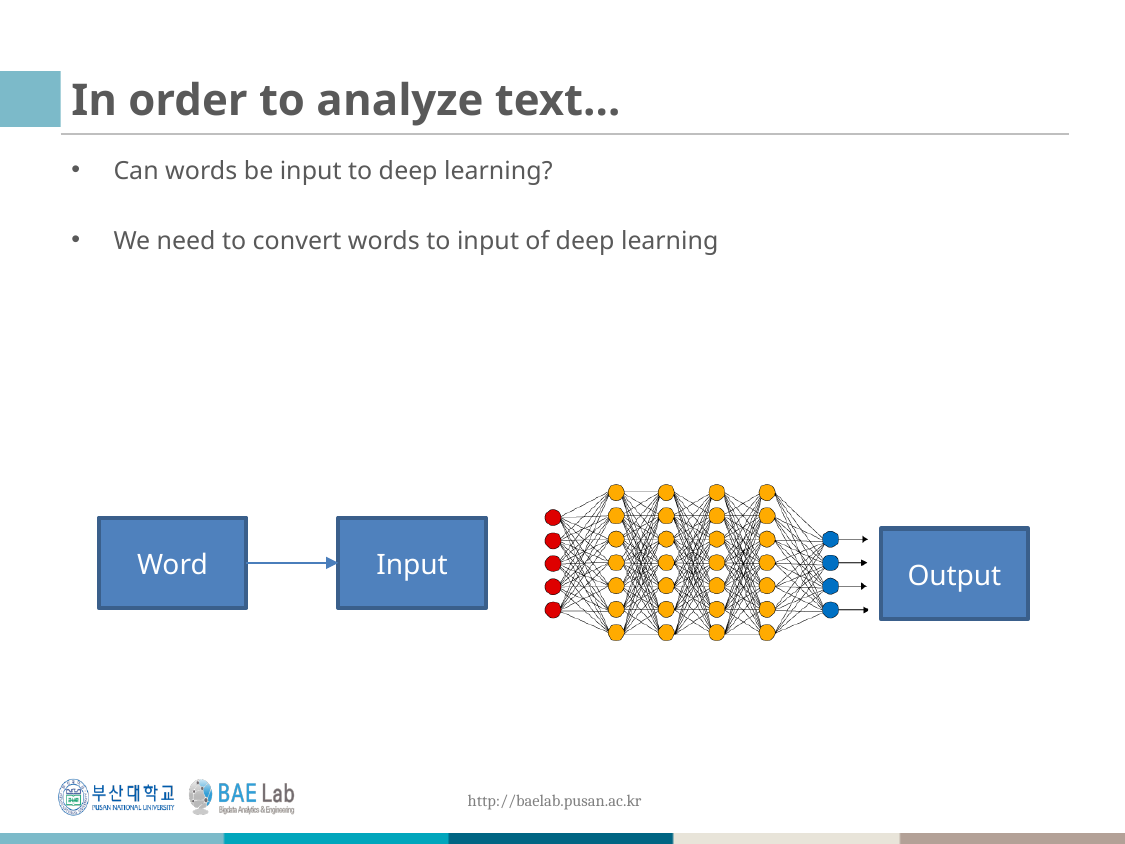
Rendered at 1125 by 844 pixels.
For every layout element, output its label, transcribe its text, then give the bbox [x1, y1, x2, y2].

text_box Word [97, 516, 248, 610]
picture [514, 477, 869, 648]
text_box Output [879, 526, 1030, 621]
list Can words be input to deep learning? We need to convert words to input of deep learning [56, 146, 1069, 754]
picture [0, 833, 448, 844]
text_box Input [336, 516, 488, 610]
picture [673, 833, 1125, 844]
picture [186, 776, 300, 816]
picture [55, 775, 175, 819]
title In order to analyze text… [56, 71, 1069, 125]
